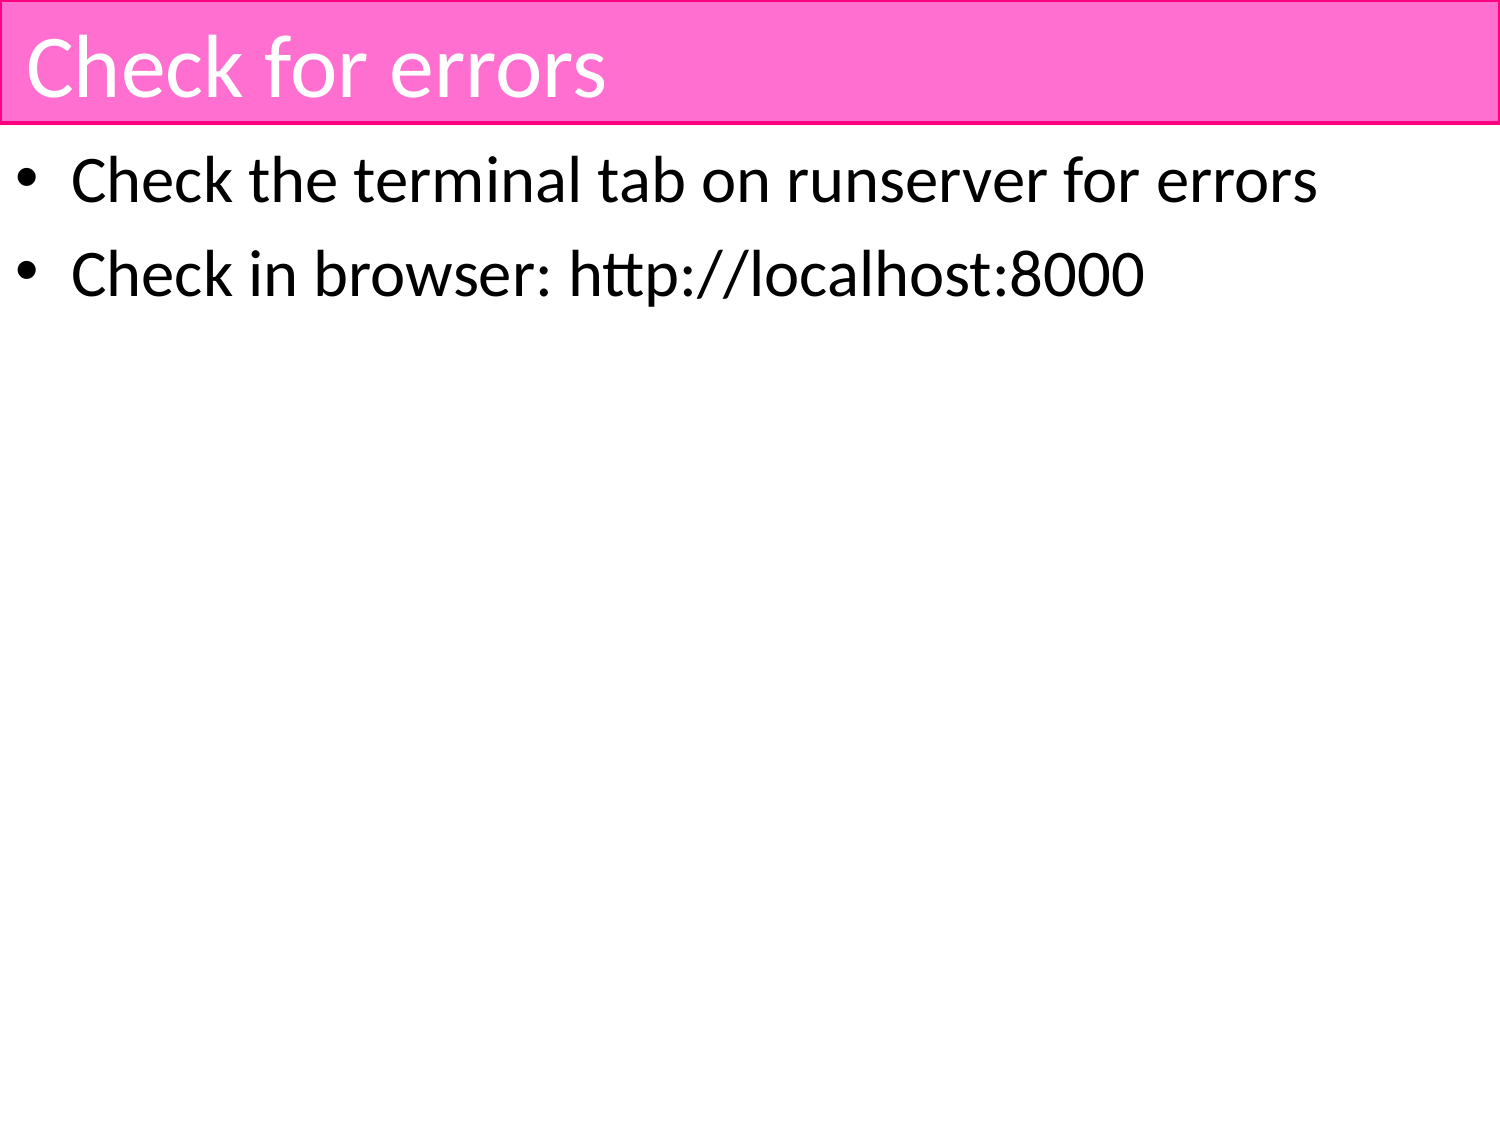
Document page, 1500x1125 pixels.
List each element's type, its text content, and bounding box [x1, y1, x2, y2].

title Check for errors [11, 0, 1362, 124]
text_box [0, 0, 1500, 125]
list Check the terminal tab on runserver for errors Check in browser: http://localhost:8000 [0, 128, 1500, 1125]
